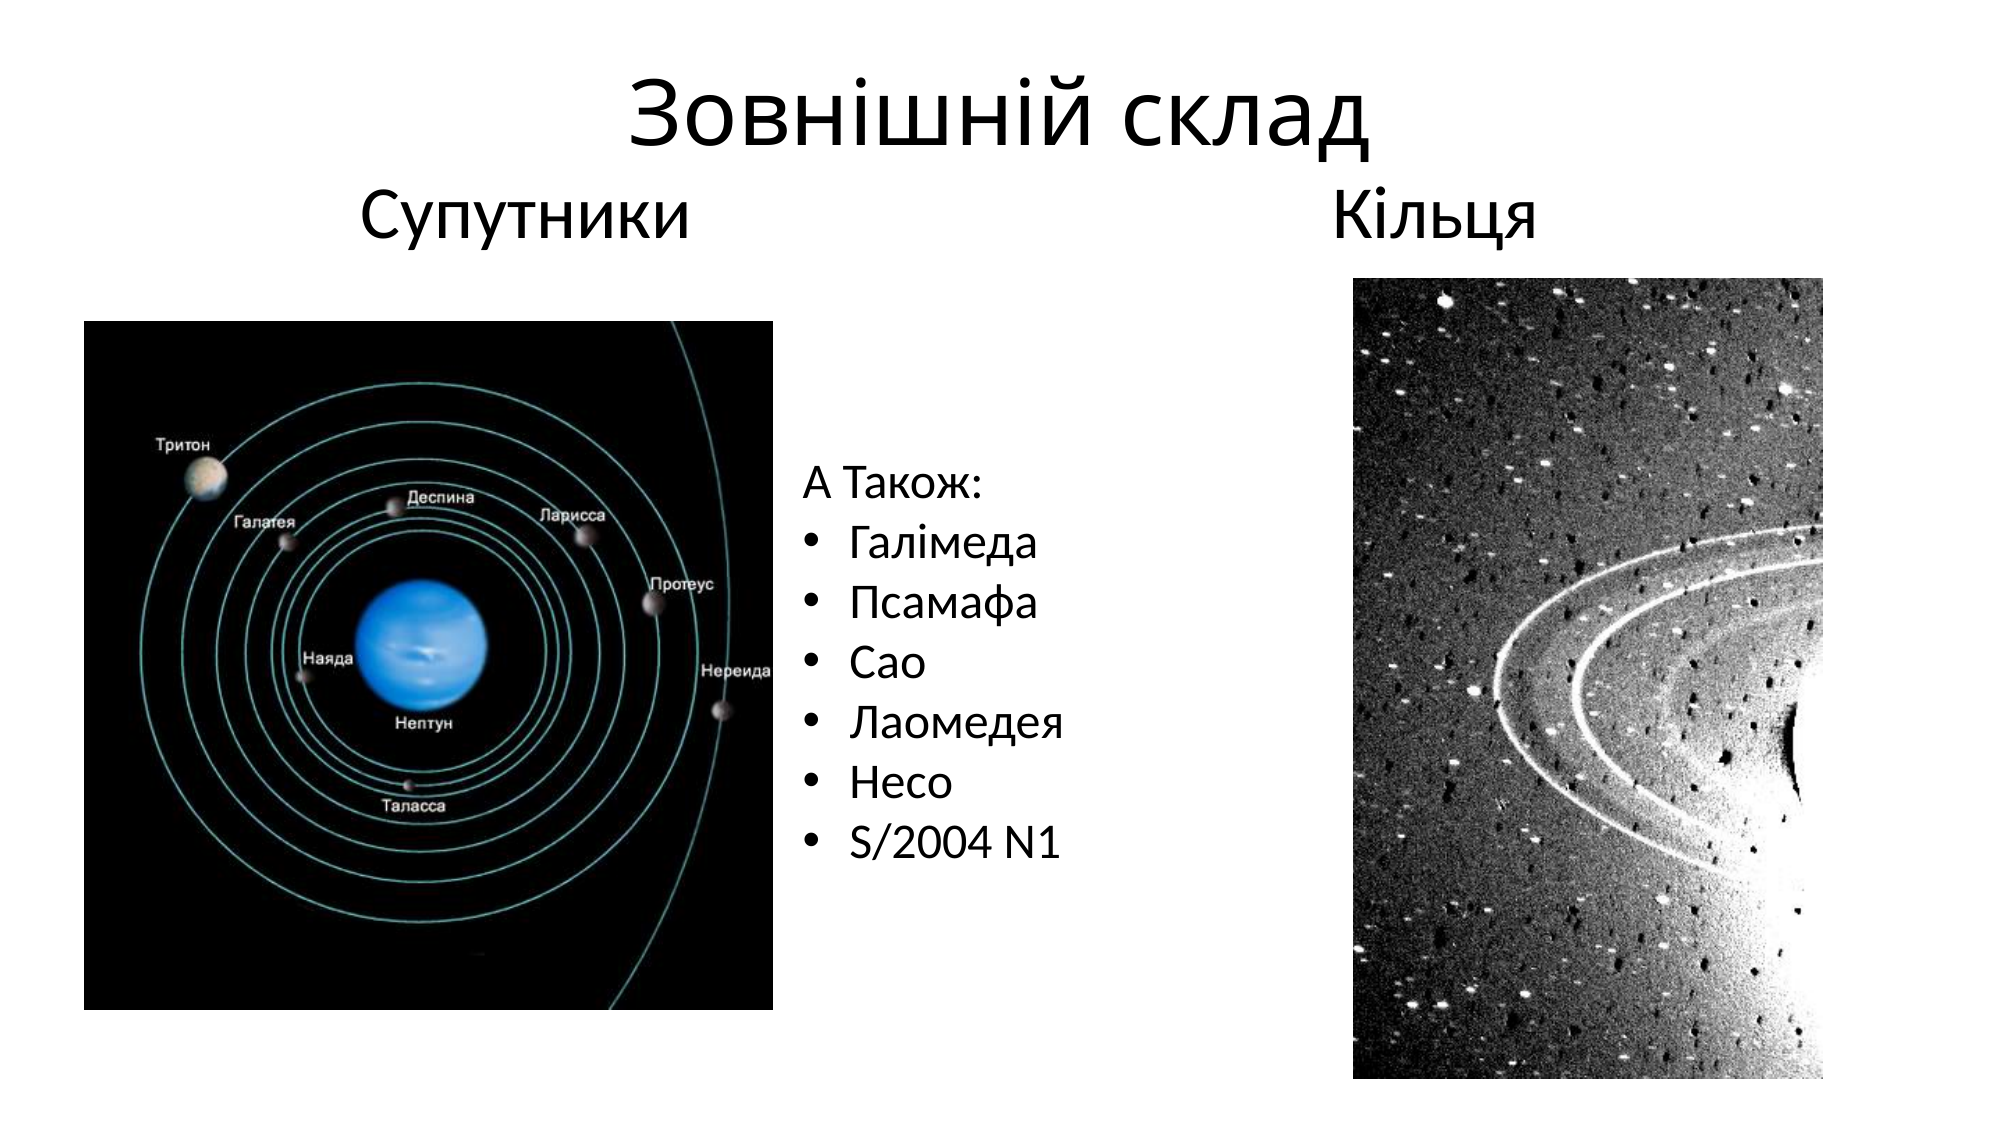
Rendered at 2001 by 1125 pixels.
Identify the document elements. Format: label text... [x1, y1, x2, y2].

text_box Супутники [345, 156, 708, 261]
text_box А Також: Галімеда Псамафа Сао Лаомедея Несо S/2004 N1 [787, 441, 1096, 877]
text_box Кільця [1317, 156, 1555, 261]
picture [84, 321, 773, 1010]
picture [1353, 278, 1823, 1079]
title Зовнішній склад [137, 45, 1863, 187]
